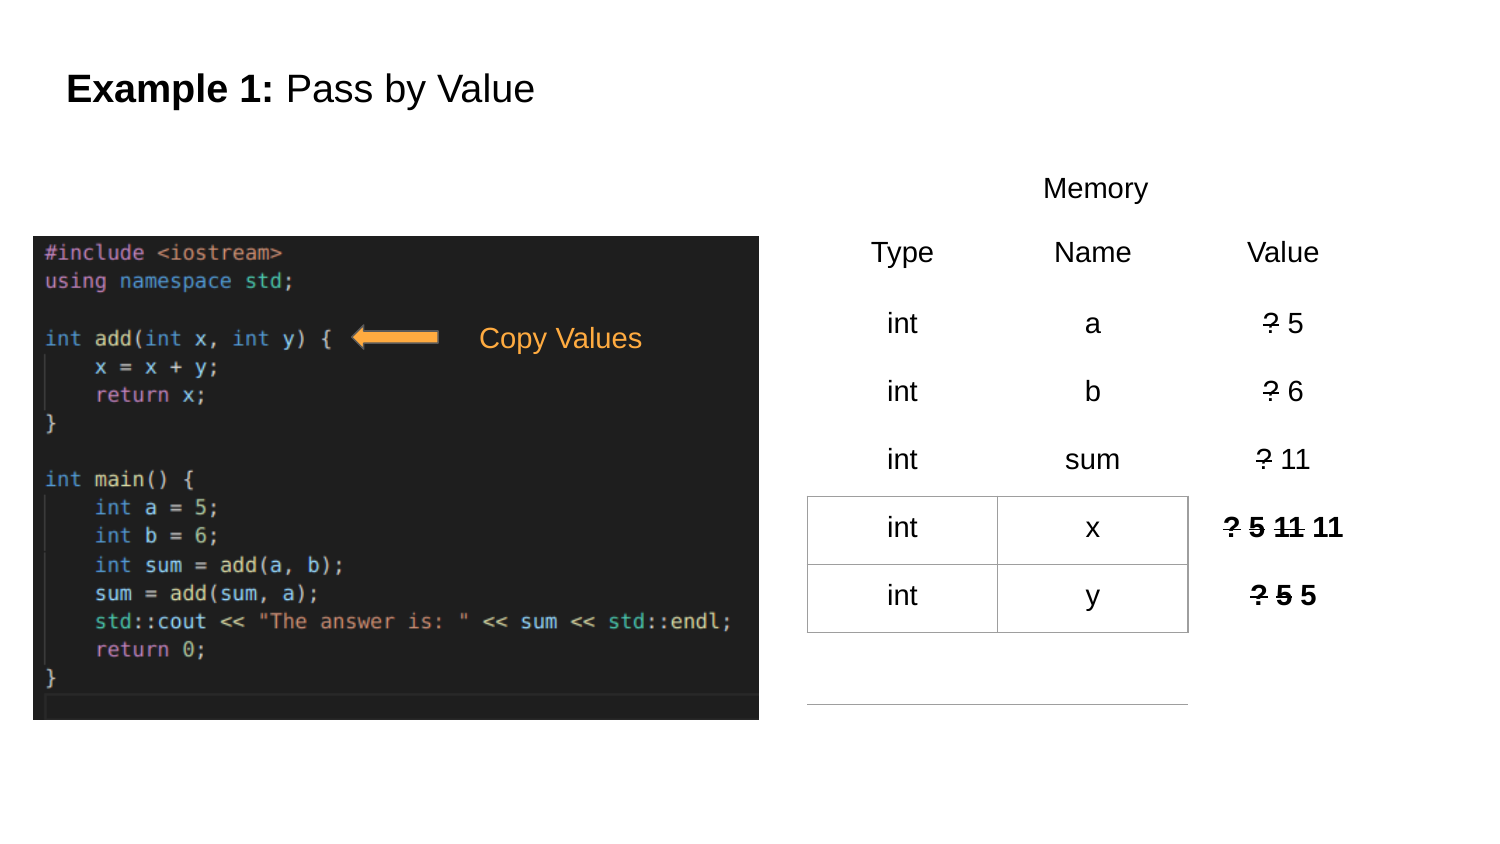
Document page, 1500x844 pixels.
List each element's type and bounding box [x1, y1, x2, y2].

table_header [807, 221, 1379, 292]
table_cell [998, 565, 1187, 632]
table_cell [808, 565, 997, 632]
table_cell [808, 497, 997, 564]
table_cell [807, 292, 1379, 776]
title [51, 48, 1449, 140]
table_cell [998, 497, 1187, 564]
text_box [831, 154, 1361, 237]
picture [33, 236, 760, 720]
